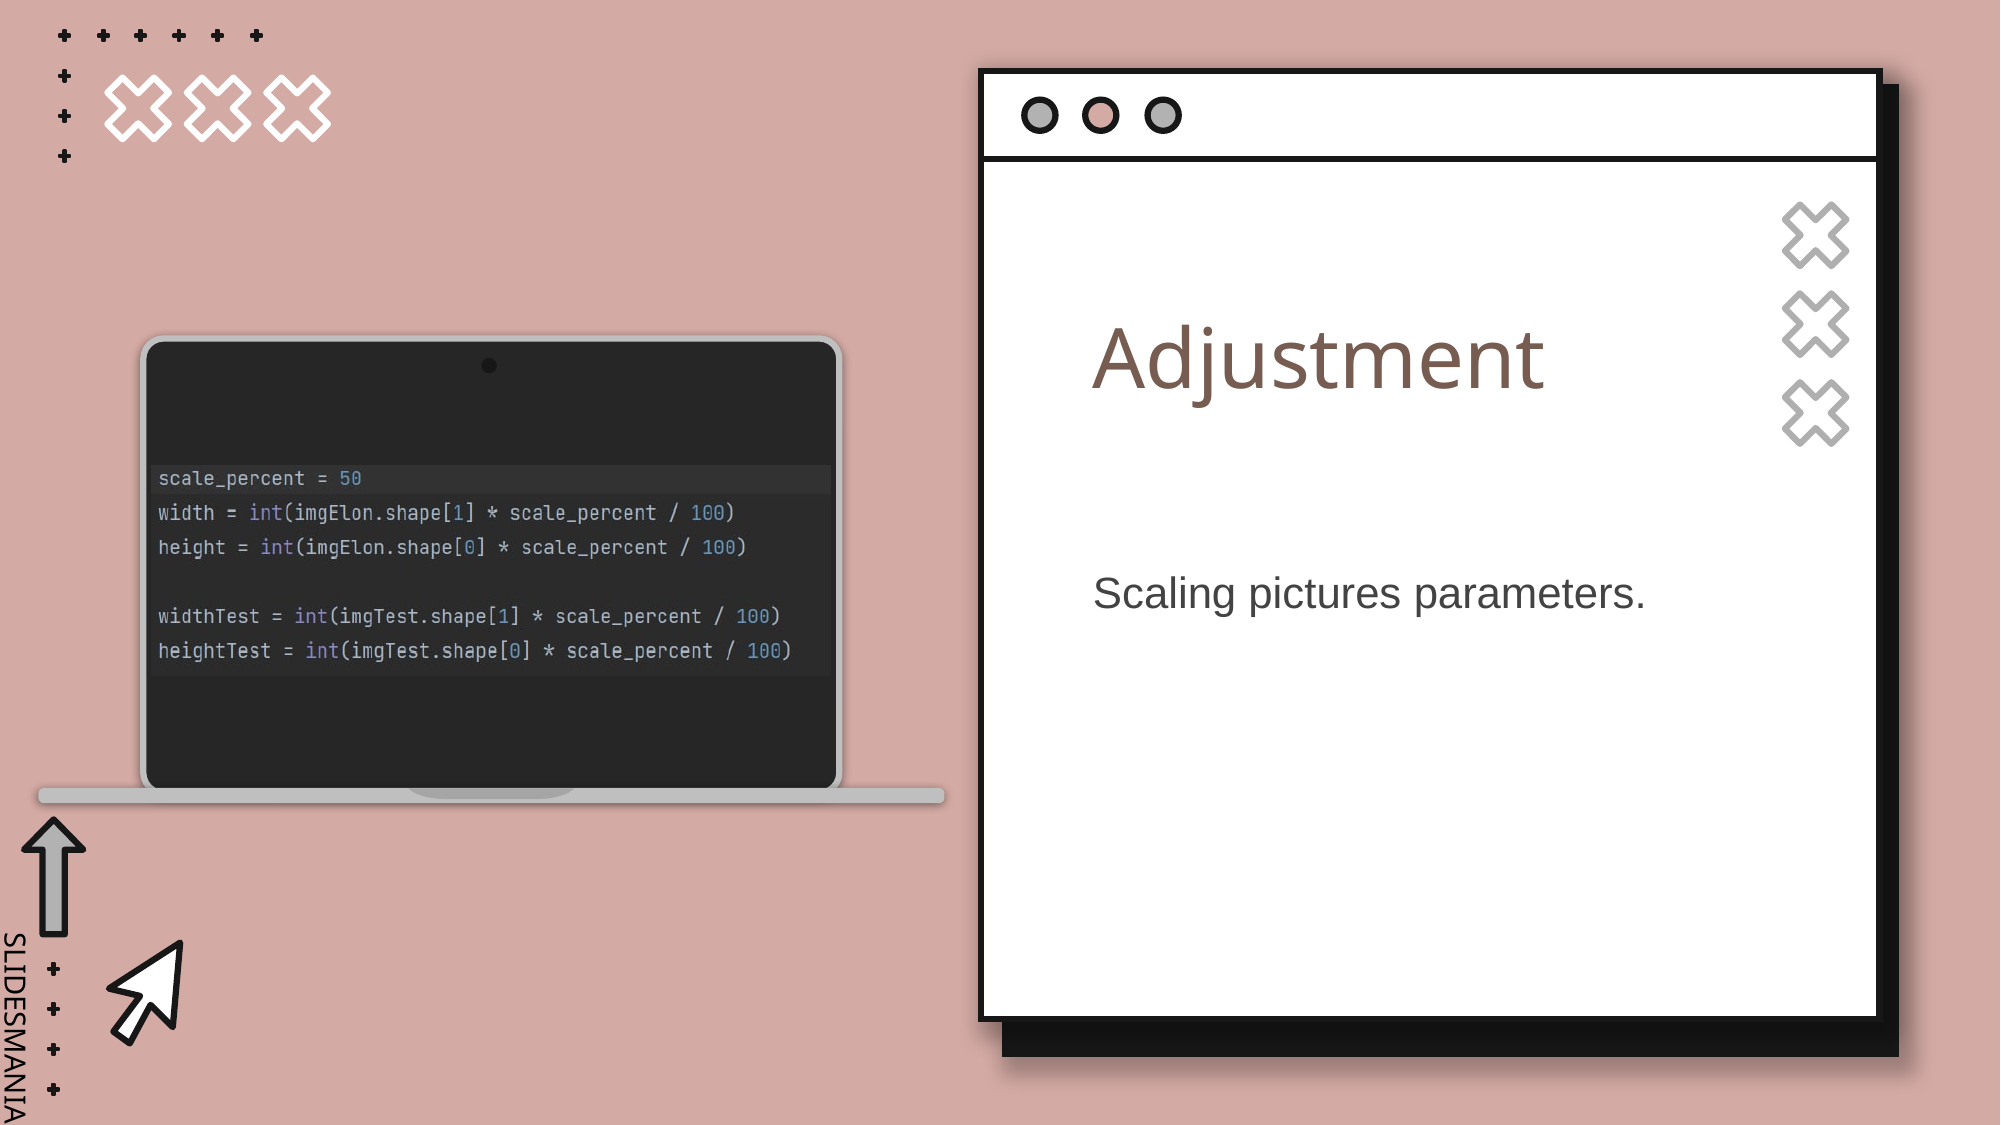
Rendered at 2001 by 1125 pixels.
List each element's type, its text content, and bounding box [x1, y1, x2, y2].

picture [151, 464, 832, 676]
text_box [38, 338, 945, 804]
list Scaling pictures parameters. [1072, 536, 1813, 850]
title Adjustment [1072, 284, 1813, 411]
